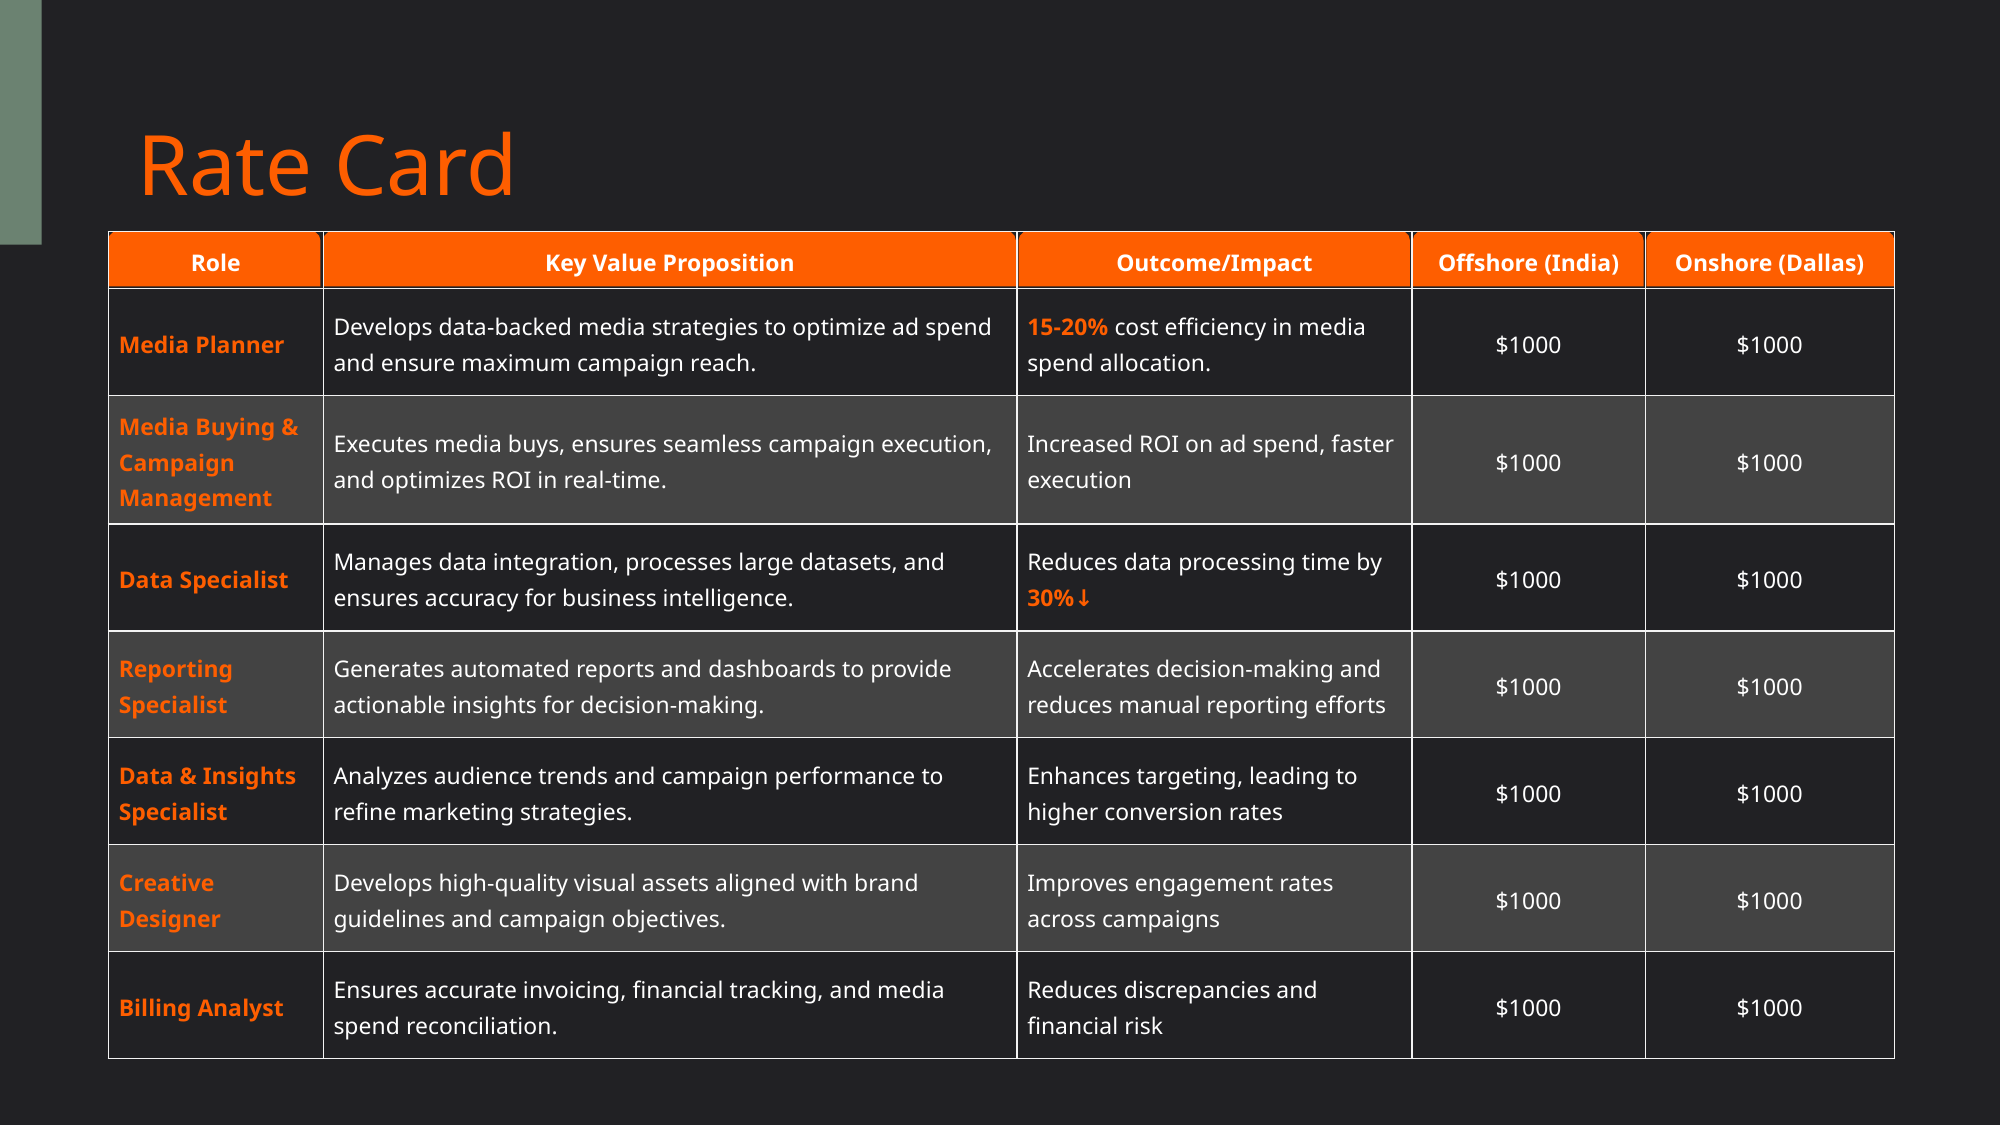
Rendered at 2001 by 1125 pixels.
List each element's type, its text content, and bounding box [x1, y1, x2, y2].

table_cell Executes media buys, ensures seamless campaign execution, and optimizes ROI in real-time. [324, 396, 1016, 523]
table_header Role [109, 232, 323, 288]
table_cell Manages data integration, processes large datasets, and ensures accuracy for business intelligence. [324, 525, 1016, 630]
table_cell Analyzes audience trends and campaign performance to refine marketing strategies. [324, 738, 1016, 844]
table_cell 15-20% cost efficiency in media spend allocation. [1018, 289, 1411, 395]
table_cell $1000 [1646, 632, 1894, 737]
table_cell $1000 [1413, 525, 1645, 630]
table_header Outcome/Impact [1018, 232, 1411, 288]
table_cell Media Buying & Campaign Management [109, 396, 323, 523]
table_cell Accelerates decision-making and reduces manual reporting efforts [1018, 632, 1411, 737]
table_cell $1000 [1413, 632, 1645, 737]
table_cell $1000 [1646, 525, 1894, 630]
table_header Offshore (India) [1413, 232, 1645, 288]
table_cell $1000 [1646, 952, 1894, 1058]
title Rate Card [137, 96, 1975, 187]
table_cell $1000 [1646, 289, 1894, 395]
table_cell $1000 [1413, 289, 1645, 395]
table_cell $1000 [1413, 952, 1645, 1058]
table_cell $1000 [1413, 396, 1645, 523]
text_box [0, 0, 42, 245]
table_cell Enhances targeting, leading to higher conversion rates [1018, 738, 1411, 844]
table_header Onshore (Dallas) [1646, 232, 1894, 288]
table_cell $1000 [1646, 738, 1894, 844]
table_cell Reporting Specialist [109, 632, 323, 737]
table_cell Data Specialist [109, 525, 323, 630]
table_cell Develops high-quality visual assets aligned with brand guidelines and campaign objectives. [324, 845, 1016, 951]
table_cell Ensures accurate invoicing, financial tracking, and media spend reconciliation. [324, 952, 1016, 1058]
table_cell Creative Designer [109, 845, 323, 951]
table_cell Develops data-backed media strategies to optimize ad spend and ensure maximum campaign reach. [324, 289, 1016, 395]
table_cell $1000 [1646, 845, 1894, 951]
table_cell $1000 [1413, 845, 1645, 951]
table_cell Increased ROI on ad spend, faster execution [1018, 396, 1411, 523]
table_cell $1000 [1413, 738, 1645, 844]
table_cell Reduces data processing time by 30%↓ [1018, 525, 1411, 630]
table_cell Generates automated reports and dashboards to provide actionable insights for decision-making. [324, 632, 1016, 737]
table_cell $1000 [1646, 396, 1894, 523]
table_header Key Value Proposition [324, 232, 1016, 288]
table_cell Billing Analyst [109, 952, 323, 1058]
table_cell Data & Insights Specialist [109, 738, 323, 844]
table_cell Improves engagement rates across campaigns [1018, 845, 1411, 951]
table_cell Media Planner [109, 289, 323, 395]
table_cell Reduces discrepancies and financial risk [1018, 952, 1411, 1058]
